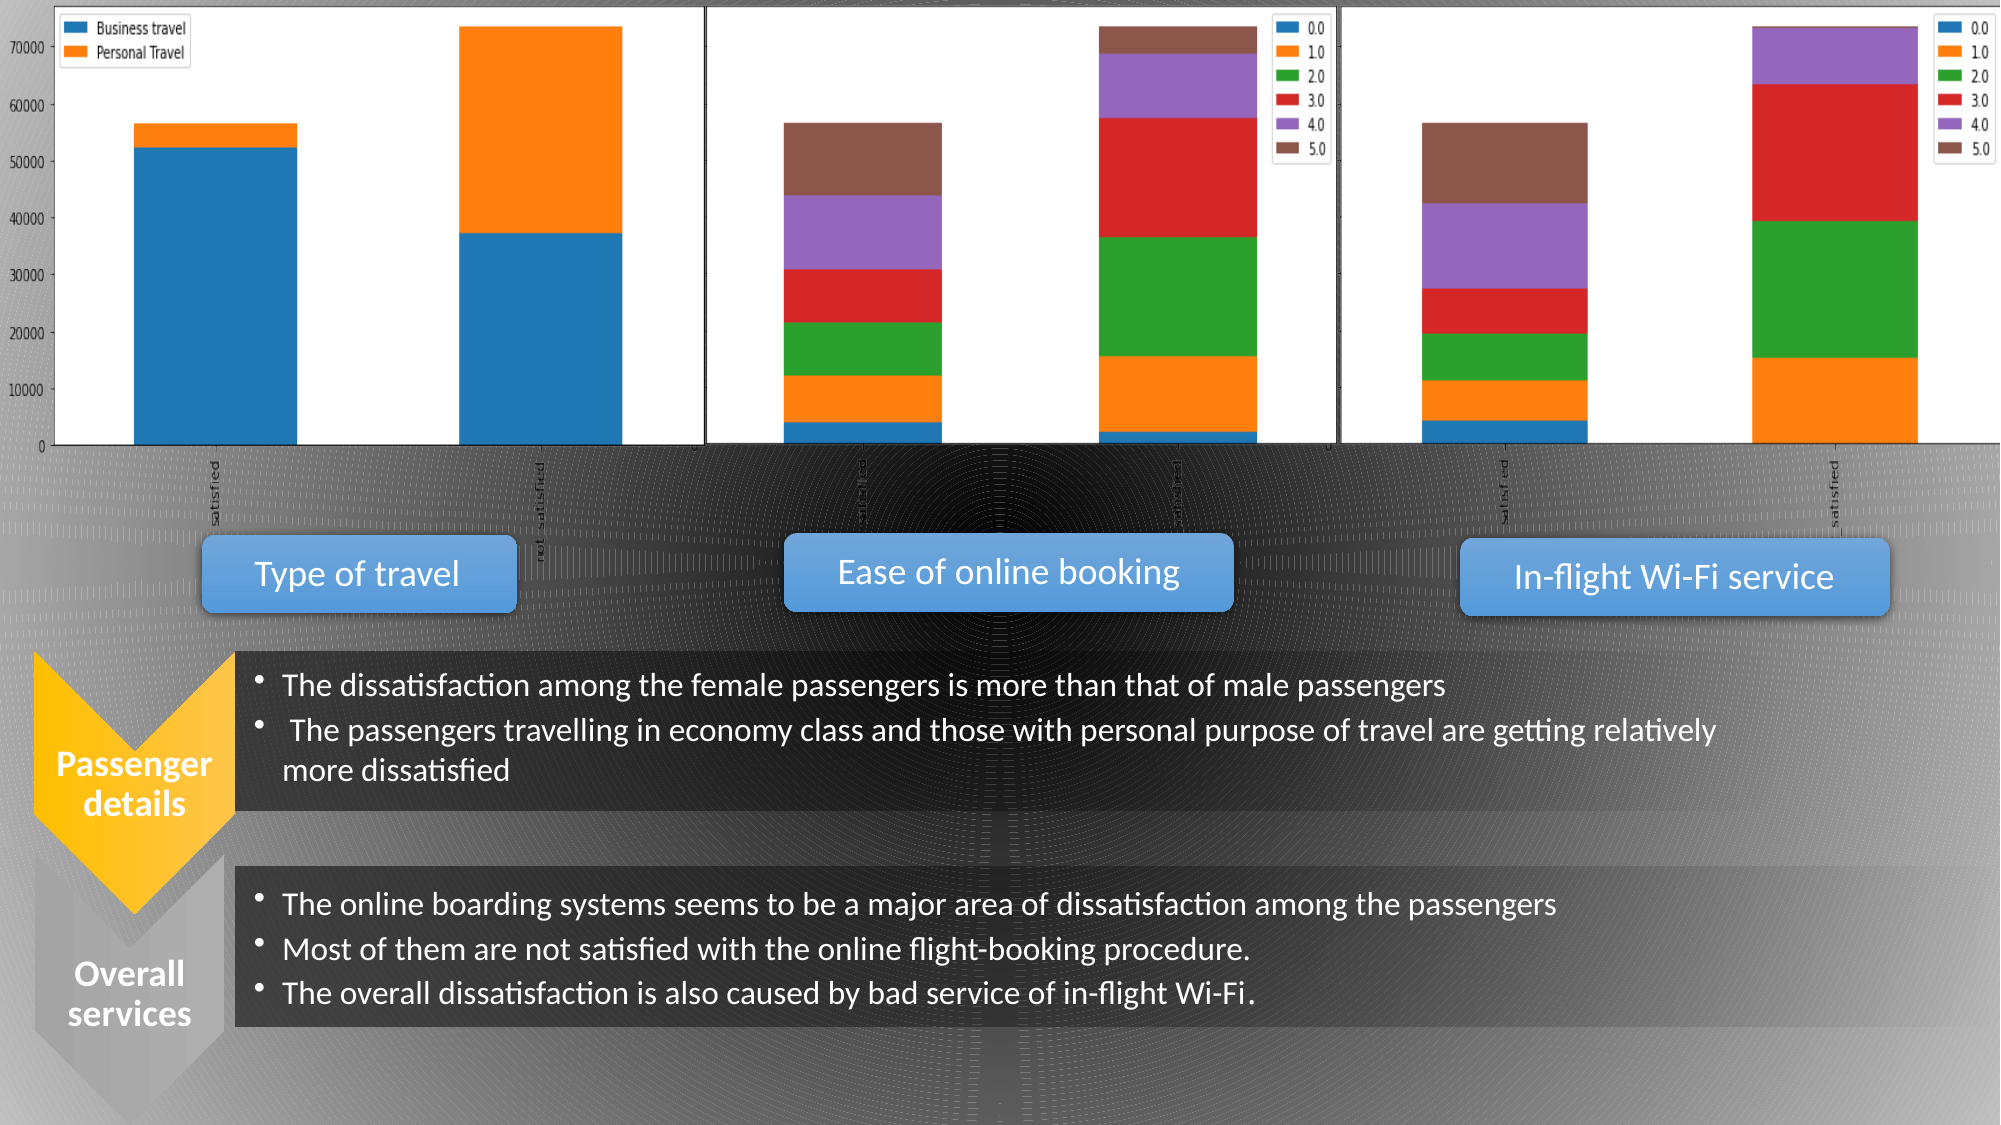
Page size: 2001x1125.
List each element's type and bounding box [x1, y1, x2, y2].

text_box [783, 533, 1234, 612]
text_box [34, 651, 236, 915]
text_box [35, 915, 225, 1125]
text_box [1460, 537, 1890, 617]
text_box [235, 866, 2000, 1026]
text_box [202, 534, 518, 614]
picture [0, 0, 2000, 571]
text_box [235, 651, 1776, 811]
